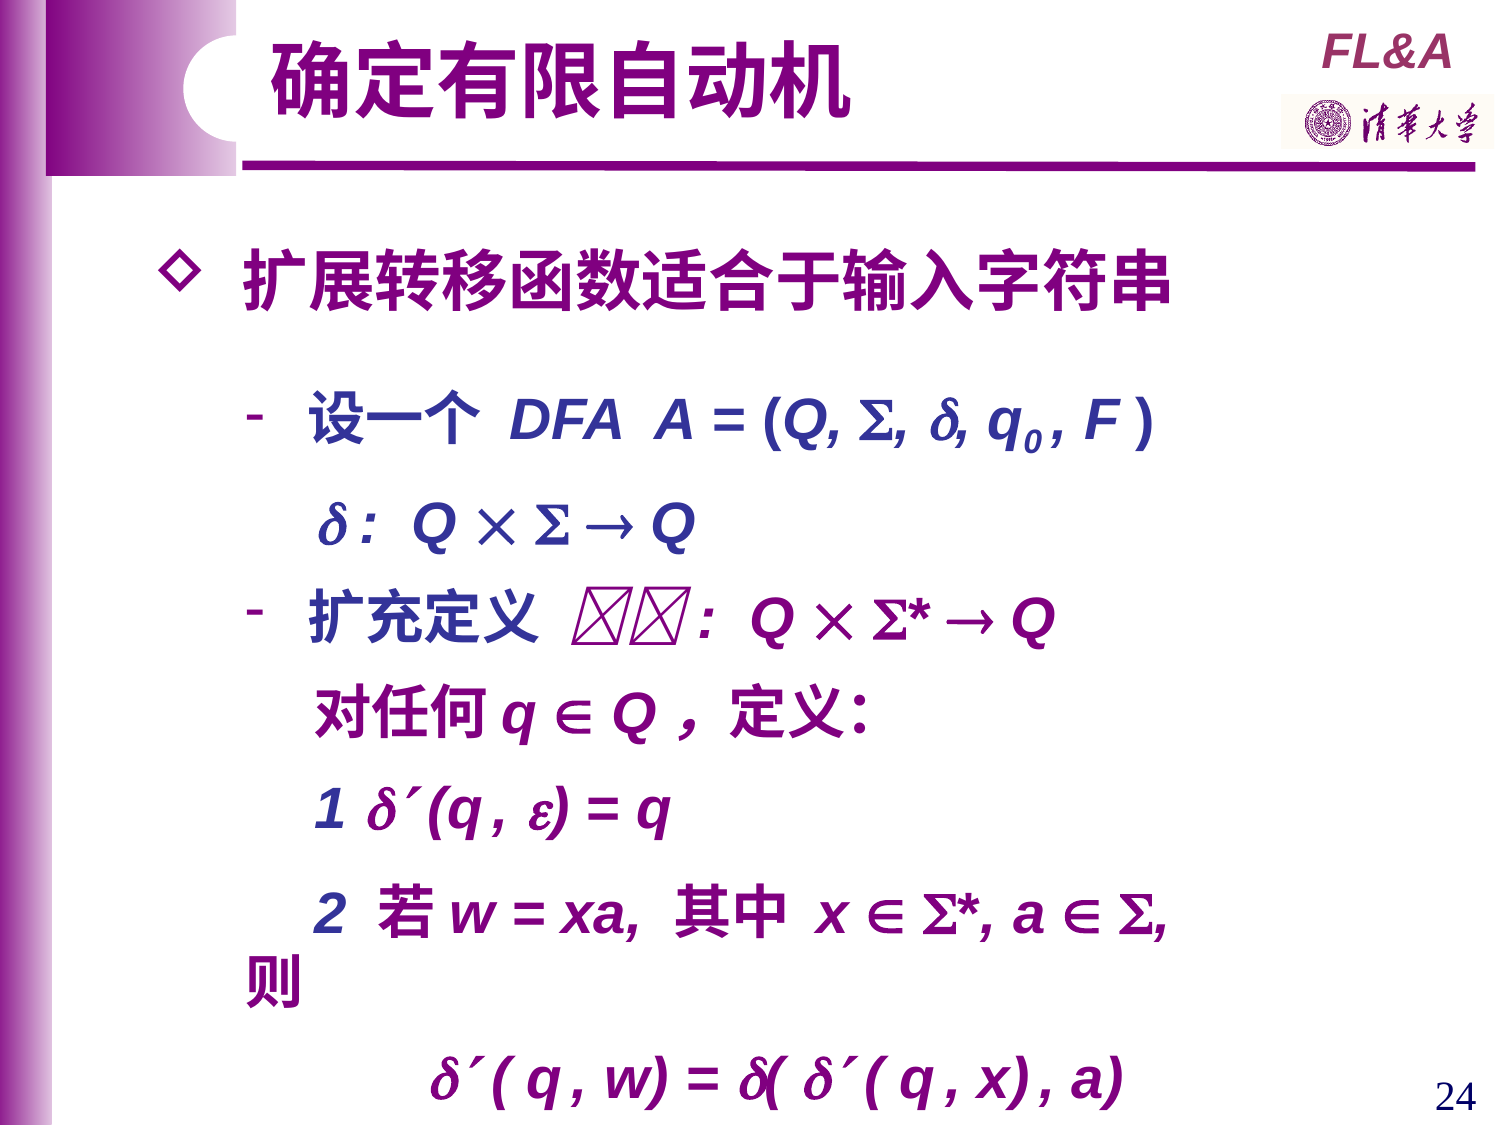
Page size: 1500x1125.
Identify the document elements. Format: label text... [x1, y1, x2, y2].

picture [1281, 94, 1495, 149]
text_box 确定有限自动机 [242, 32, 880, 137]
text_box 24 [1411, 1061, 1500, 1125]
text_box 设一个 DFA A = (Q, , , q0 , F )  : Q    Q 扩充定义 : Q  *  Q 对任何q  Q，定义： 1  (q , ) = q 2 若w = xa, 其中 x  *, a  , 则  ( q , w) = (  ( q , x) , a) [230, 373, 1270, 1125]
text_box 扩展转移函数适合于输入字符串 [135, 231, 1199, 326]
